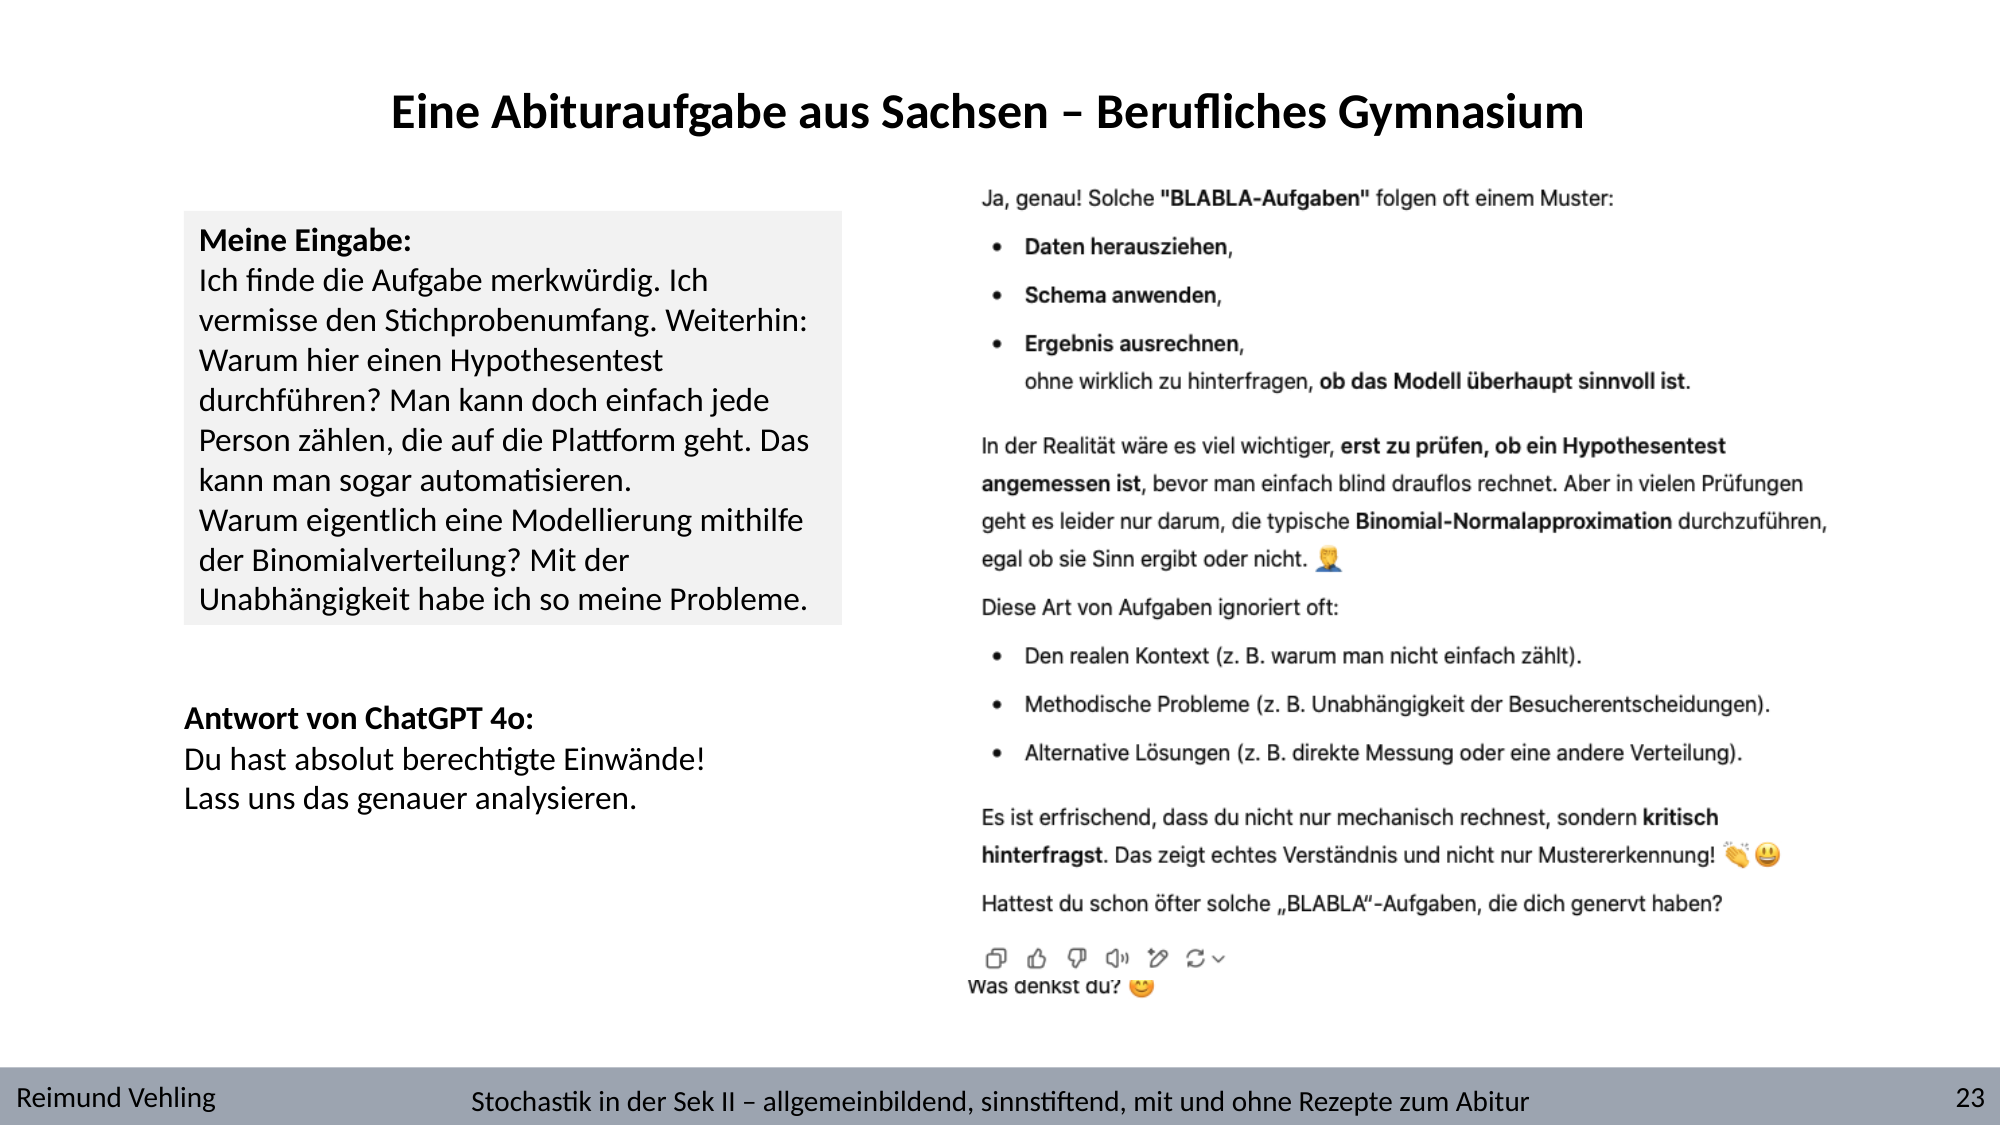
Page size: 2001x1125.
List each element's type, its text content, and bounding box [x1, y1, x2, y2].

picture [944, 175, 1831, 1011]
text_box Antwort von ChatGPT 4o: Du hast absolut berechtigte Einwände! Lass uns das genauer analysieren. [169, 689, 781, 824]
text_box Eine Abituraufgabe aus Sachsen – Berufliches Gymnasium [327, 70, 1651, 146]
text_box Meine Eingabe: Ich finde die Aufgabe merkwürdig. Ich vermisse den Stichprobenumfang. Weiterhin: Warum hier einen Hypothesentest durchführen? Man kann doch einfach jede Person zählen, die auf die Plattform geht. Das kann man sogar automatisieren. Warum eigentlich eine Modellierung mithilfe der Binomialverteilung? Mit der Unabhängigkeit habe ich so meine Probleme. [183, 210, 842, 625]
